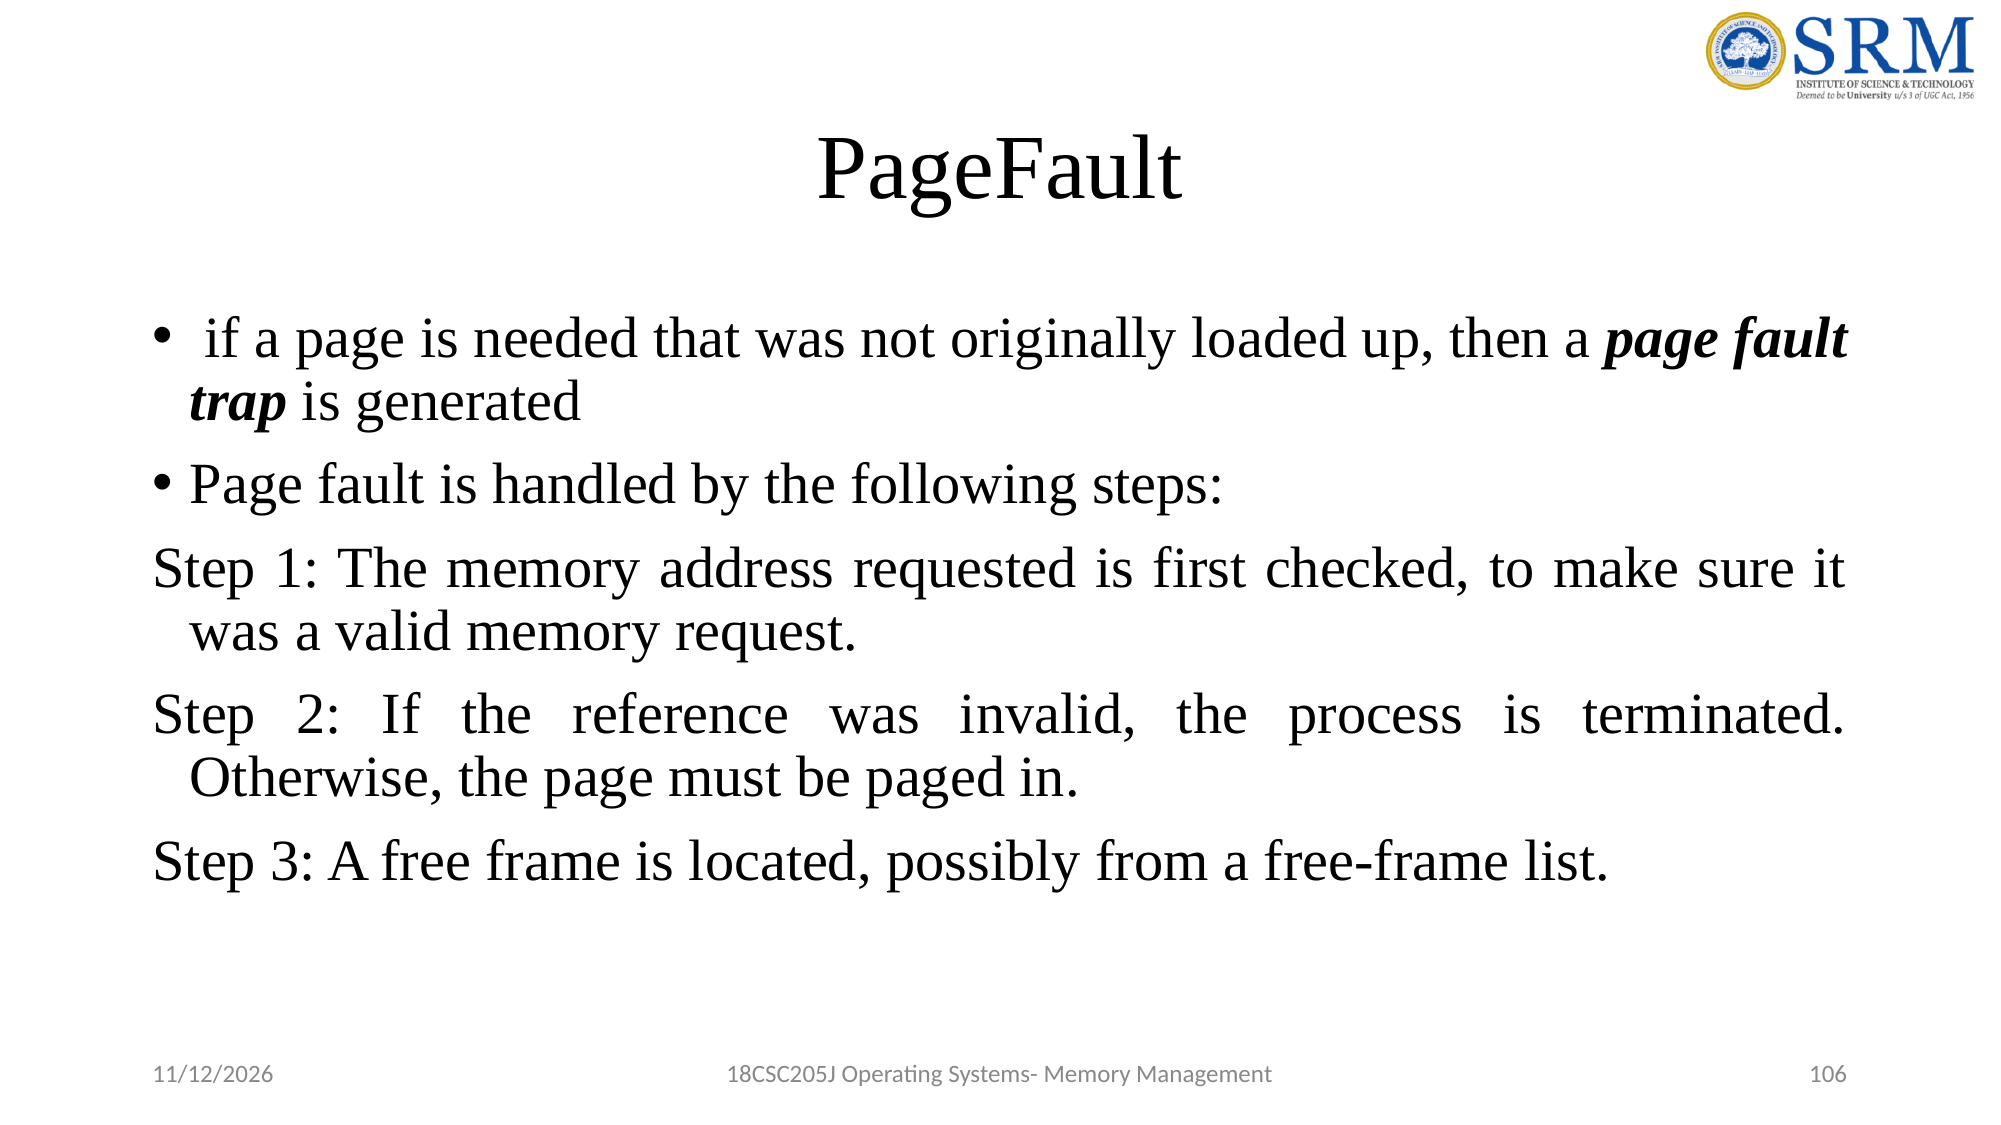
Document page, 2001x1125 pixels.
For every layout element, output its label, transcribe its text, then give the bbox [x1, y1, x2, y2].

picture [1706, 12, 1974, 100]
title PageFault [137, 59, 1863, 278]
list if a page is needed that was not originally loaded up, then a page fault trap is generated Page fault is handled by the following steps: Step 1: The memory address requested is first checked, to make sure it was a valid memory request. Step 2: If the reference was invalid, the process is terminated. Otherwise, the page must be paged in. Step 3: A free frame is located, possibly from a free-frame list. [137, 299, 1863, 1014]
slide_number 106 [1412, 1042, 1863, 1103]
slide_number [137, 1042, 588, 1103]
footer 18CSC205J Operating Systems- Memory Management [662, 1042, 1338, 1103]
